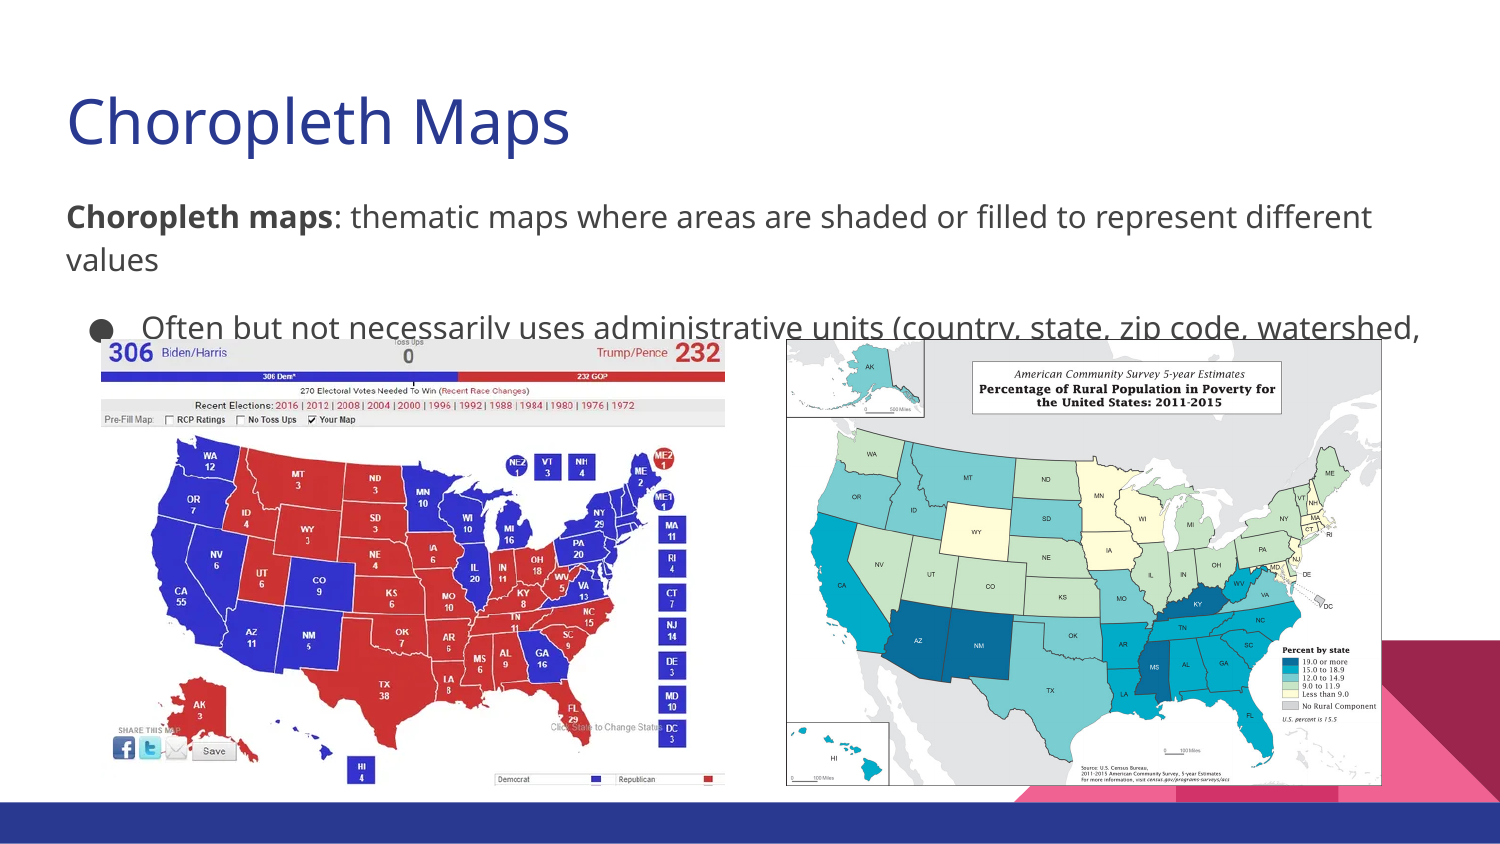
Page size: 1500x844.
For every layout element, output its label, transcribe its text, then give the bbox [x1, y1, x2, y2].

title Choropleth Maps [51, 67, 1449, 167]
picture [786, 339, 1382, 787]
picture [100, 339, 725, 787]
list Choropleth maps: thematic maps where areas are shaded or filled to represent different values Often but not necessarily uses administrative units (country, state, zip code, watershed, etc.) [51, 176, 1449, 725]
